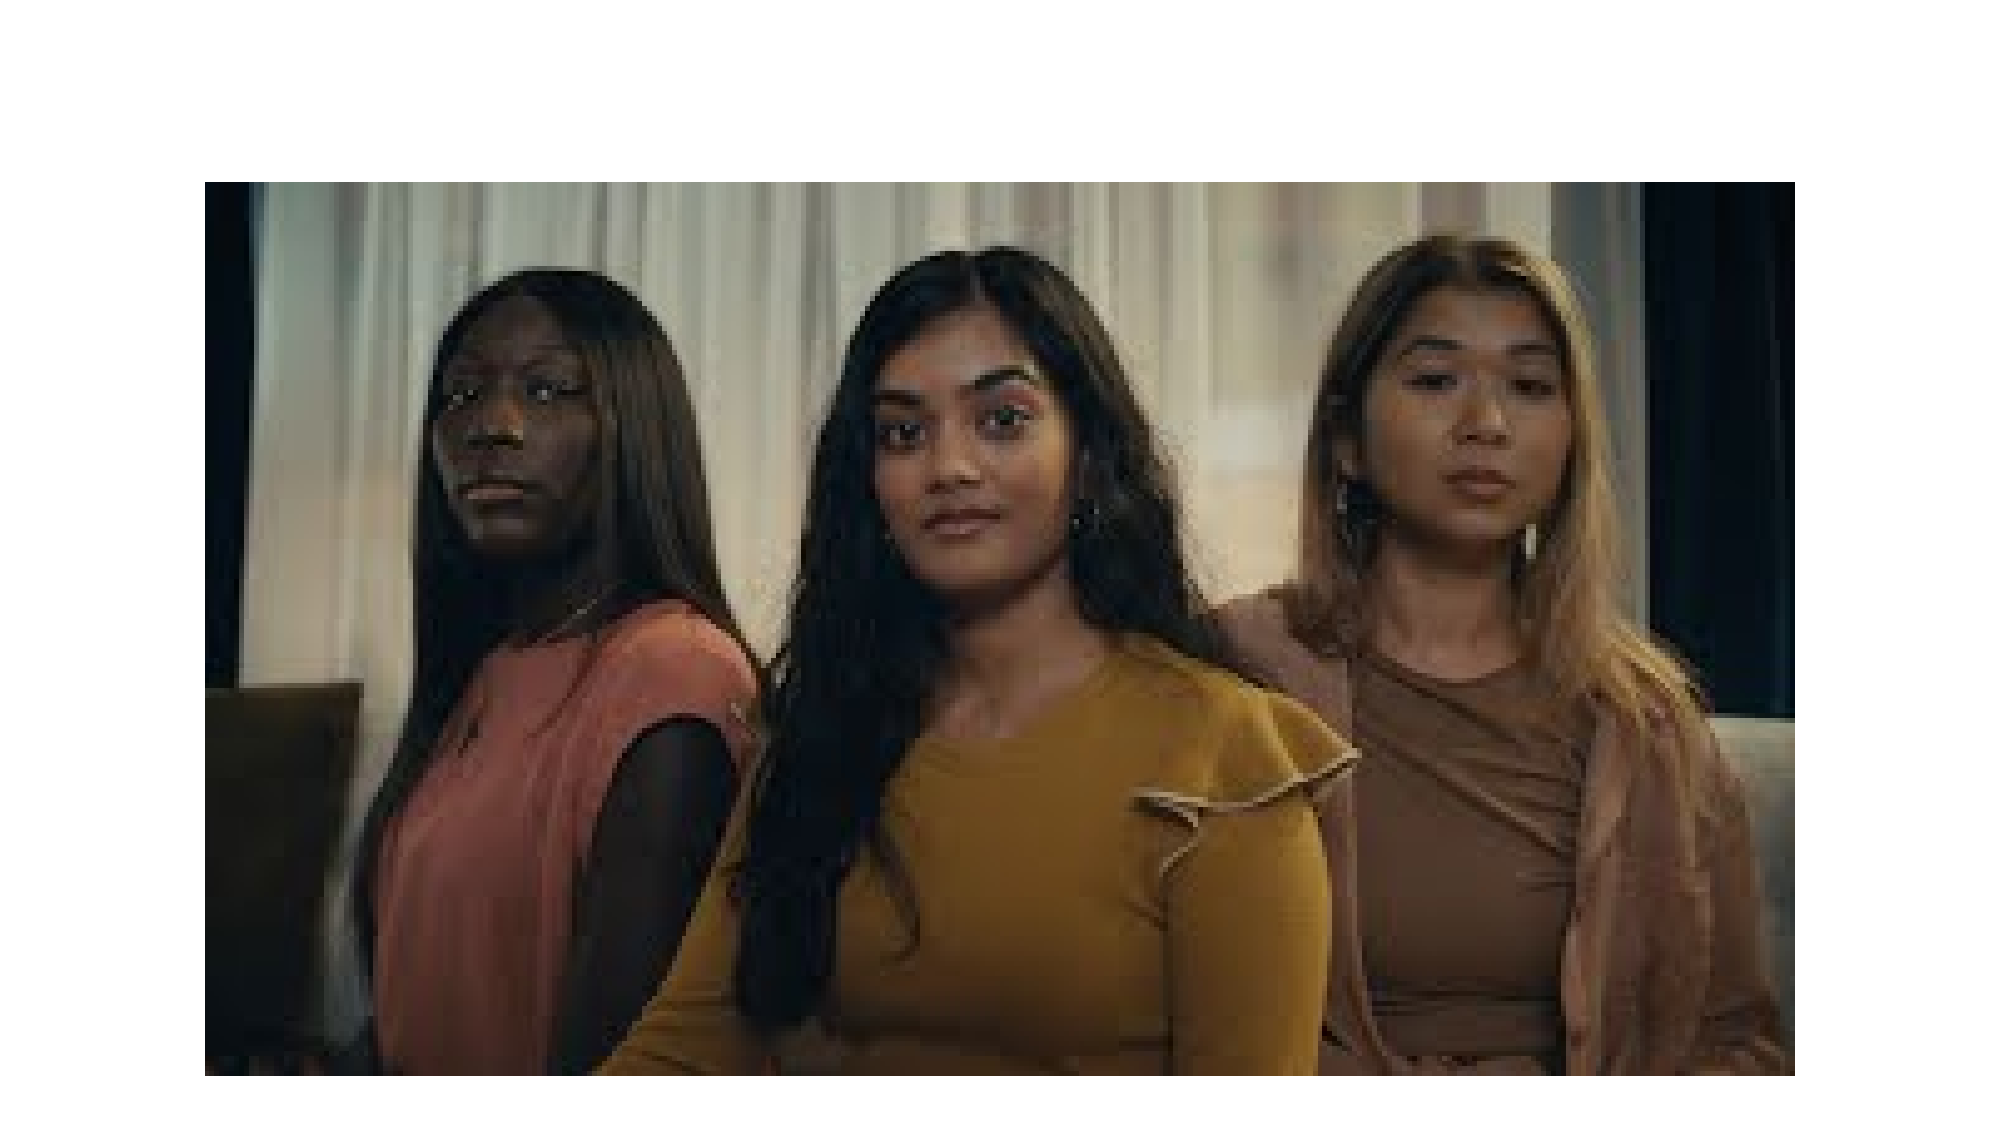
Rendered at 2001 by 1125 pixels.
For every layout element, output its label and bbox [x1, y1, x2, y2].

picture [205, 181, 1795, 1077]
